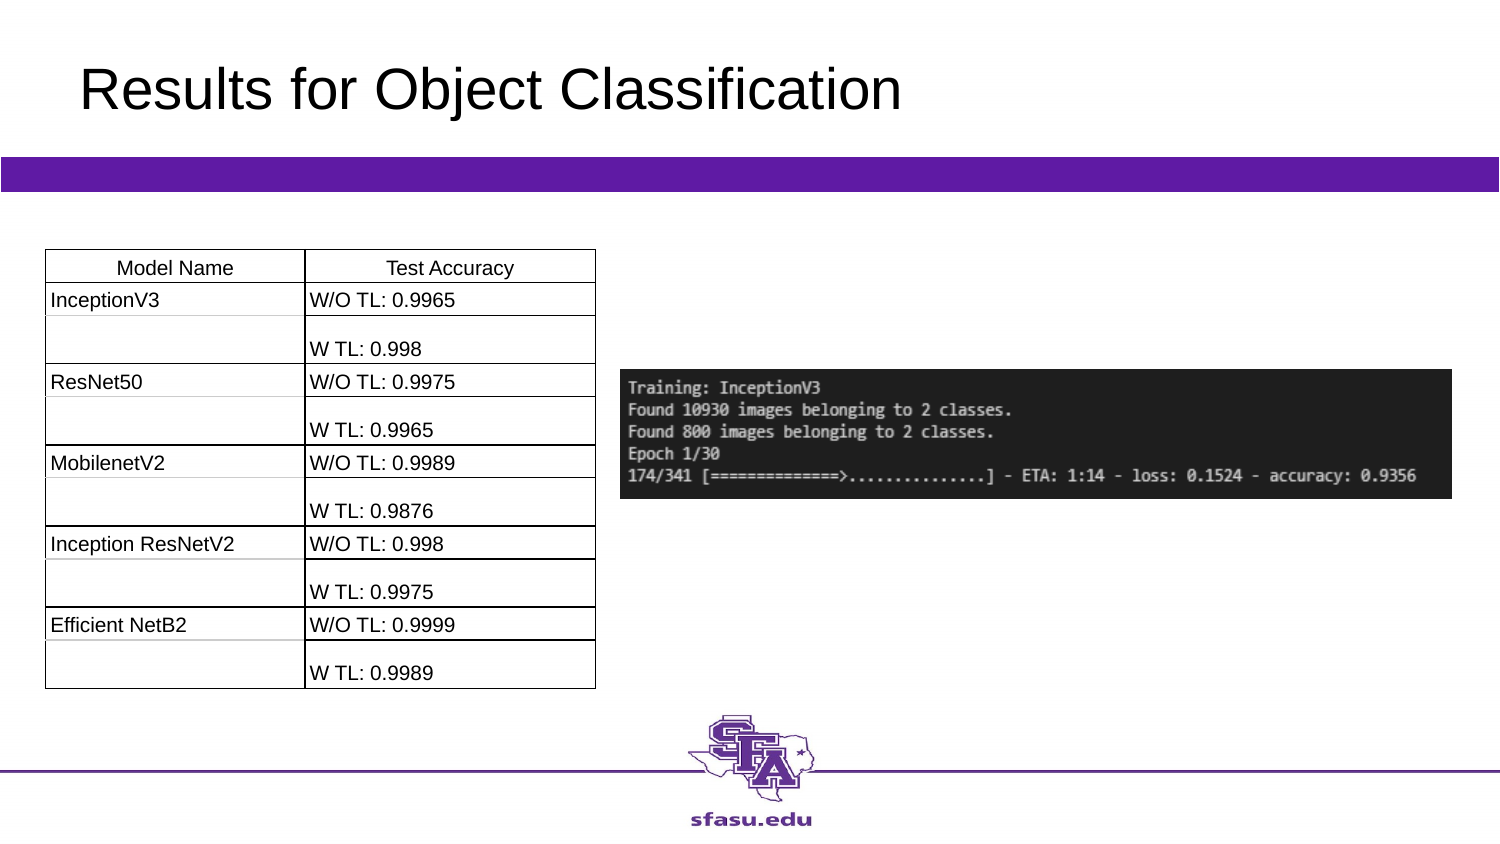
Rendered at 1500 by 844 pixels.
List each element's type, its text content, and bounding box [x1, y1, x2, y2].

title Results for Object Classification [64, 15, 1415, 156]
table_header Test Accuracy [306, 250, 595, 282]
text_box [0, 156, 1500, 194]
table_cell W TL: 0.9965 [306, 397, 595, 444]
table_cell Efficient NetB2 [46, 608, 304, 639]
table_cell W/O TL: 0.9989 [306, 446, 595, 477]
table_cell W TL: 0.9876 [306, 478, 595, 525]
table_cell Inception ResNetV2 [46, 527, 304, 558]
table_cell W/O TL: 0.9965 [306, 283, 595, 315]
table_cell W TL: 0.998 [306, 316, 595, 363]
table_cell W/O TL: 0.9975 [306, 364, 595, 396]
table_cell [46, 560, 304, 606]
table_cell MobilenetV2 [46, 446, 304, 477]
table_cell W/O TL: 0.9999 [306, 608, 595, 639]
table_cell ResNet50 [46, 364, 304, 396]
table_cell [46, 316, 304, 363]
table_cell W TL: 0.9975 [306, 560, 595, 606]
table_cell [46, 641, 304, 688]
table_header Model Name [46, 250, 304, 282]
table_cell [46, 478, 304, 525]
table_cell InceptionV3 [46, 283, 304, 315]
table_cell W TL: 0.9989 [306, 641, 595, 688]
list [75, 196, 614, 754]
table_cell [46, 397, 304, 444]
picture [0, 194, 1500, 844]
table_cell W/O TL: 0.998 [306, 527, 595, 558]
picture [0, 0, 1500, 156]
